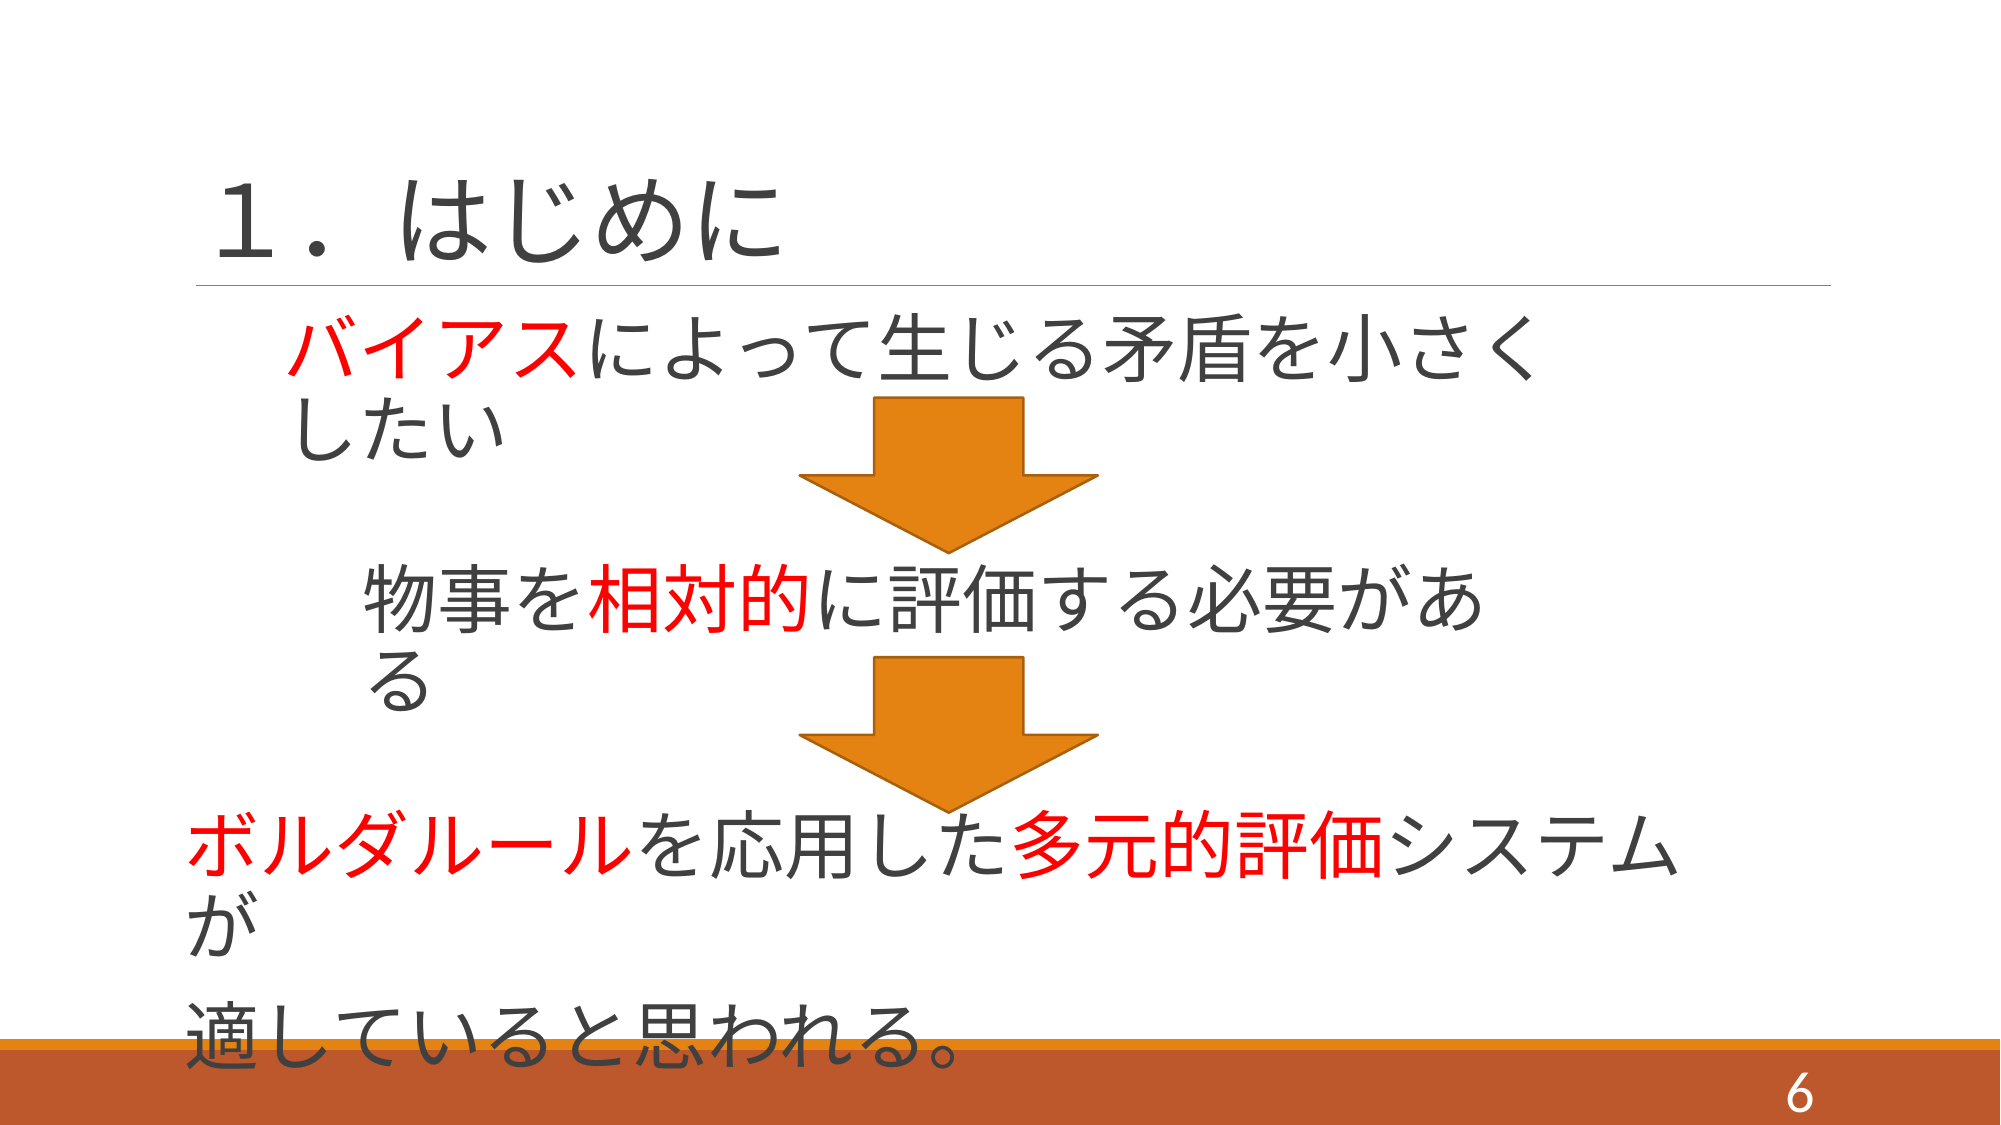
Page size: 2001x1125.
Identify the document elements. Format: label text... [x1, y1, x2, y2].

slide_number 5 [1414, 1059, 1830, 1120]
text_box [798, 396, 1100, 555]
text_box 物事を相対的に評価する必要がある [348, 555, 1550, 782]
list ボルダルールを応用した多元的評価システムが 適していると思われる。 [184, 801, 1713, 1021]
text_box [798, 655, 1100, 814]
text_box バイアスによって生じる矛盾を小さくしたい [268, 304, 1629, 531]
title １．はじめに [180, 47, 1830, 285]
